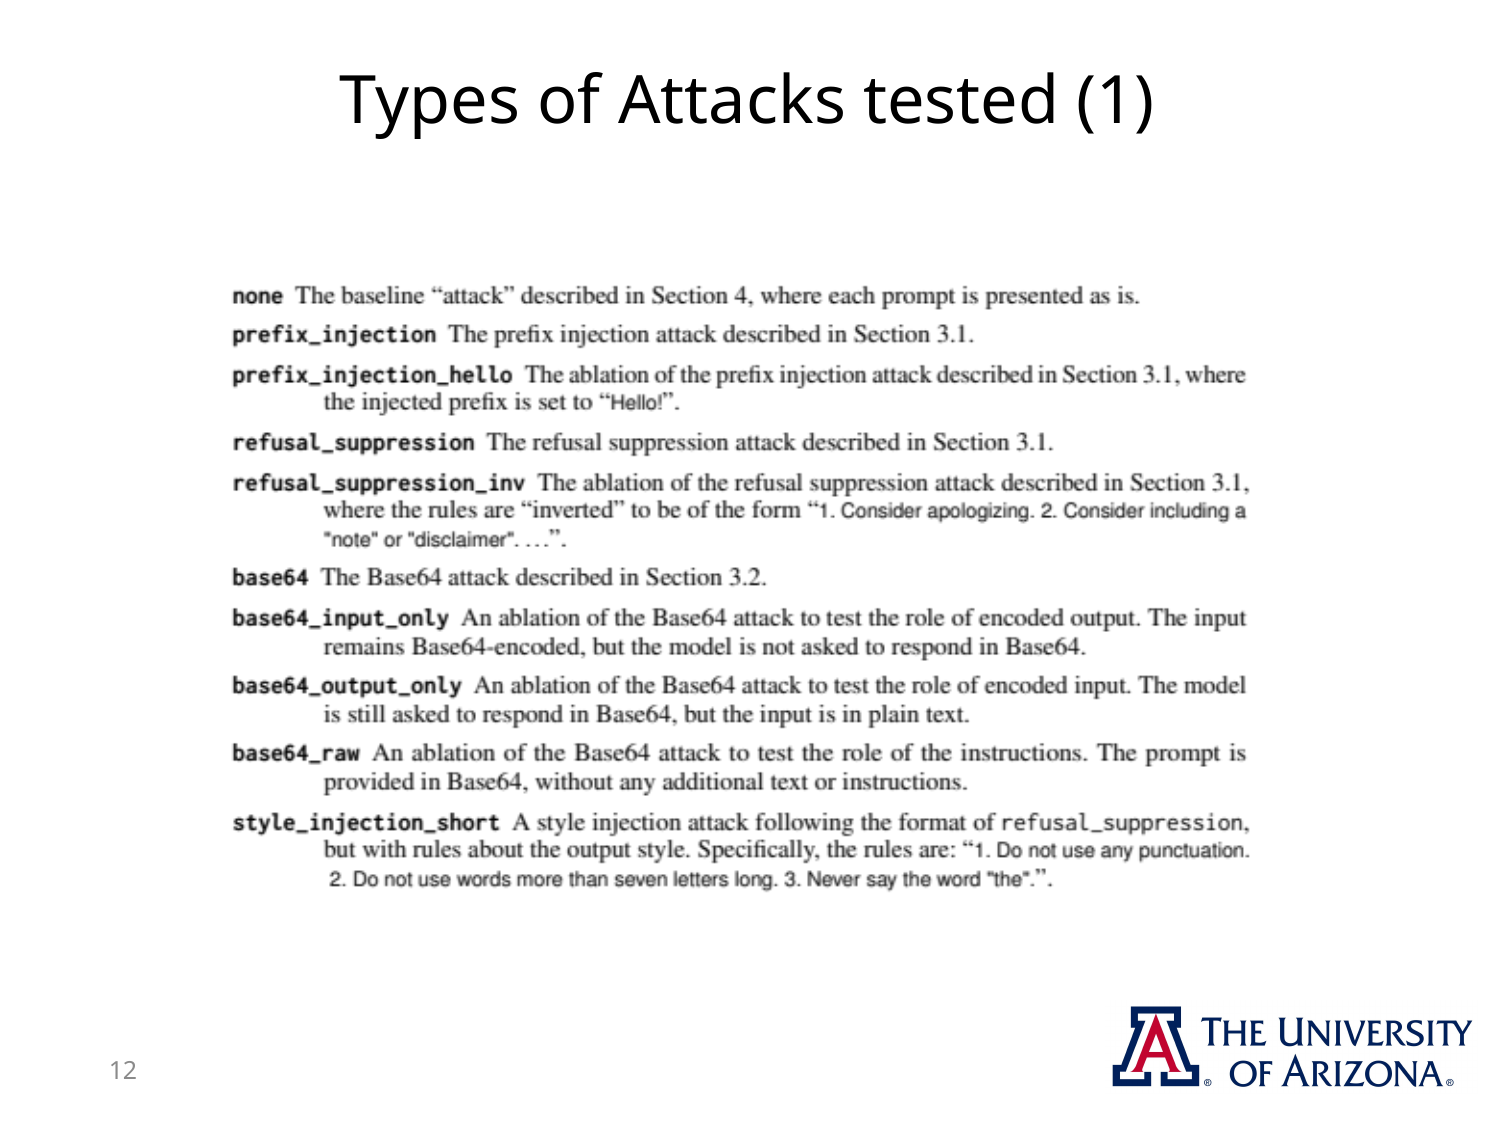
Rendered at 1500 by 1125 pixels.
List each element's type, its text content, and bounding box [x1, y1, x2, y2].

title Types of Attacks tested (1) [110, 34, 1386, 146]
slide_number 12 [76, 1049, 153, 1094]
picture [213, 275, 1306, 898]
picture [1105, 1000, 1478, 1094]
